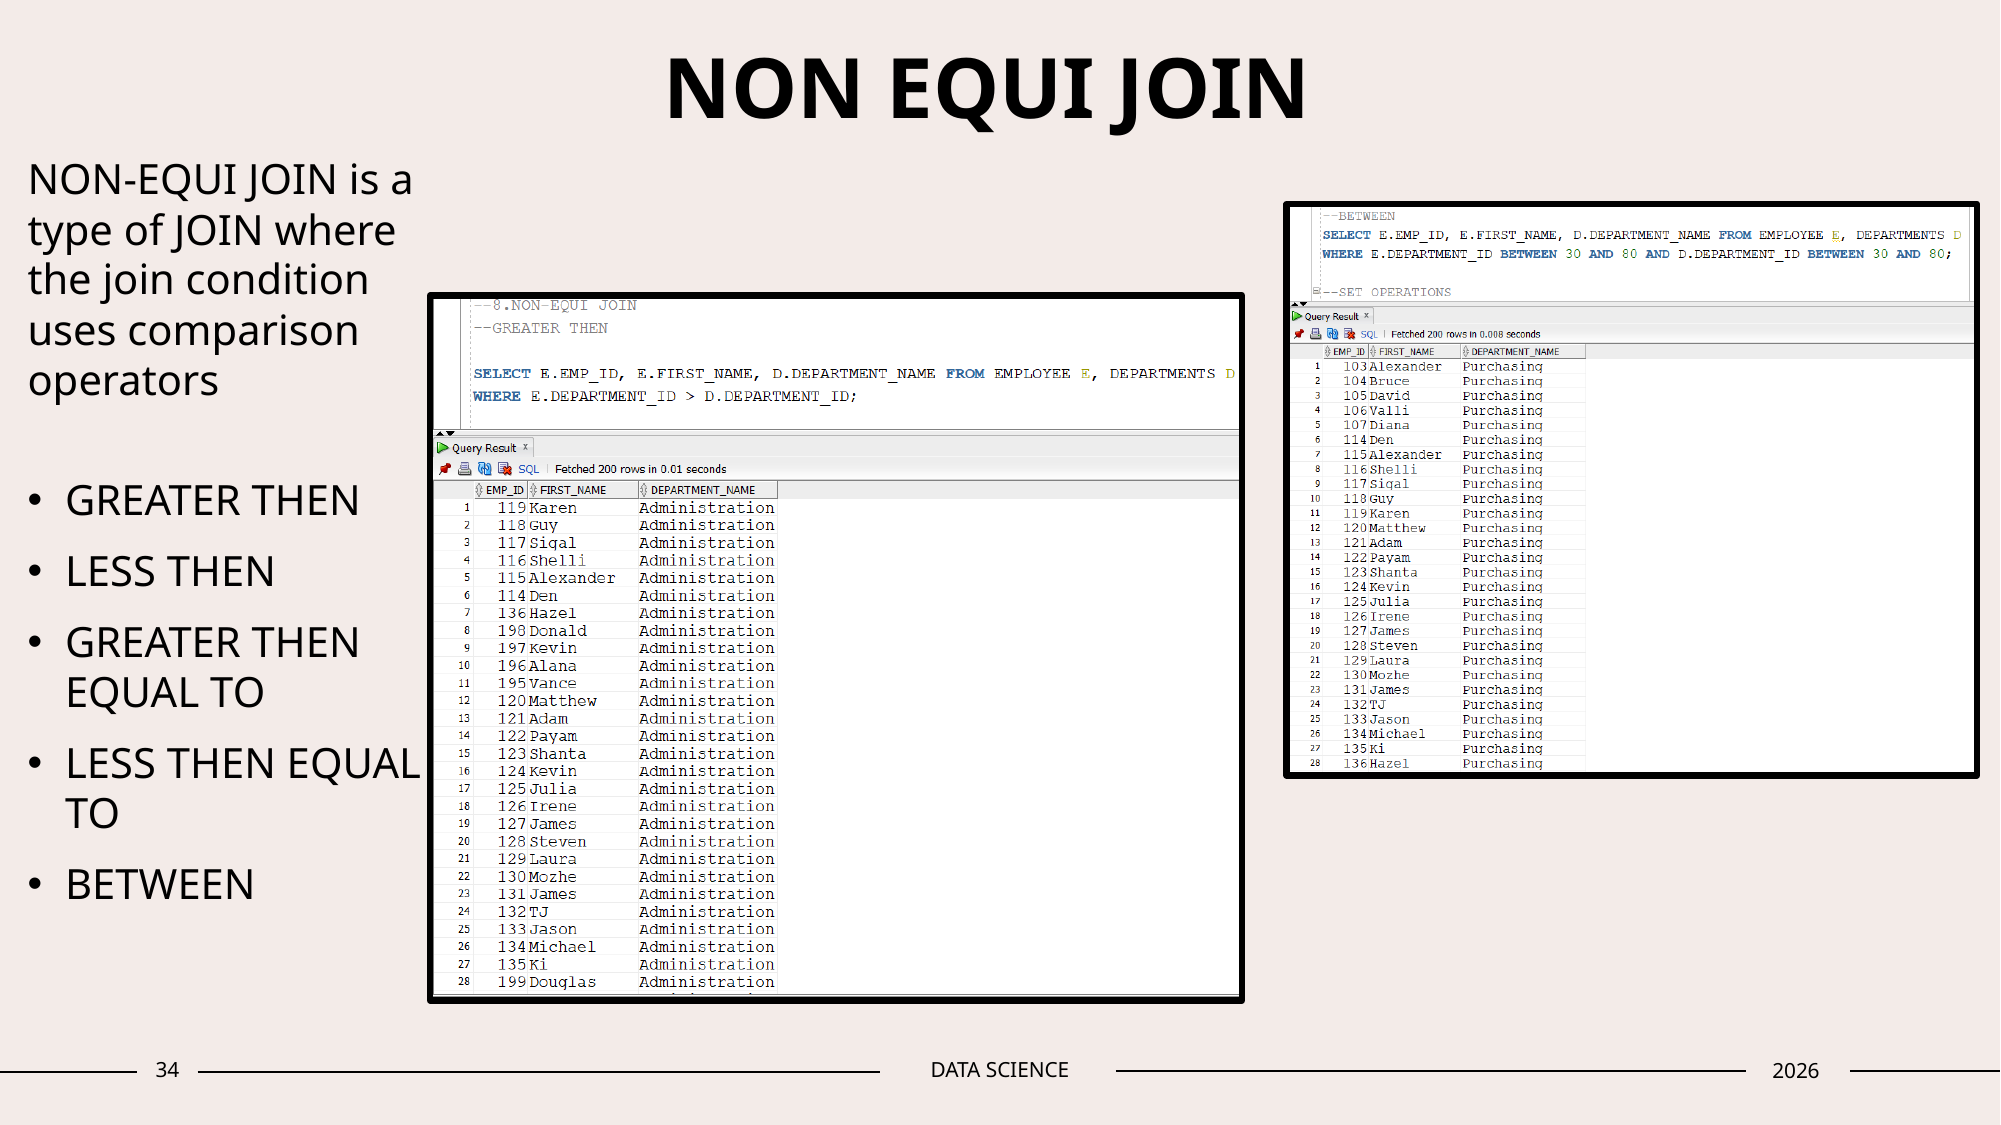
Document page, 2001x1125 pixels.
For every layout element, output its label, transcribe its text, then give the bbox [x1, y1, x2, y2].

footer DATA SCIENCE [879, 1050, 1120, 1091]
picture [1289, 207, 1974, 773]
title NON EQUI JOIN [56, 27, 1940, 208]
slide_number 2026 [1743, 1050, 1849, 1091]
slide_number 34 [137, 1050, 198, 1091]
picture [433, 298, 1239, 998]
list NON-EQUI JOIN is a type of JOIN where the join condition uses comparison operators GREATER THEN LESS THEN GREATER THEN EQUAL TO LESS THEN EQUAL TO BETWEEN [12, 145, 440, 683]
